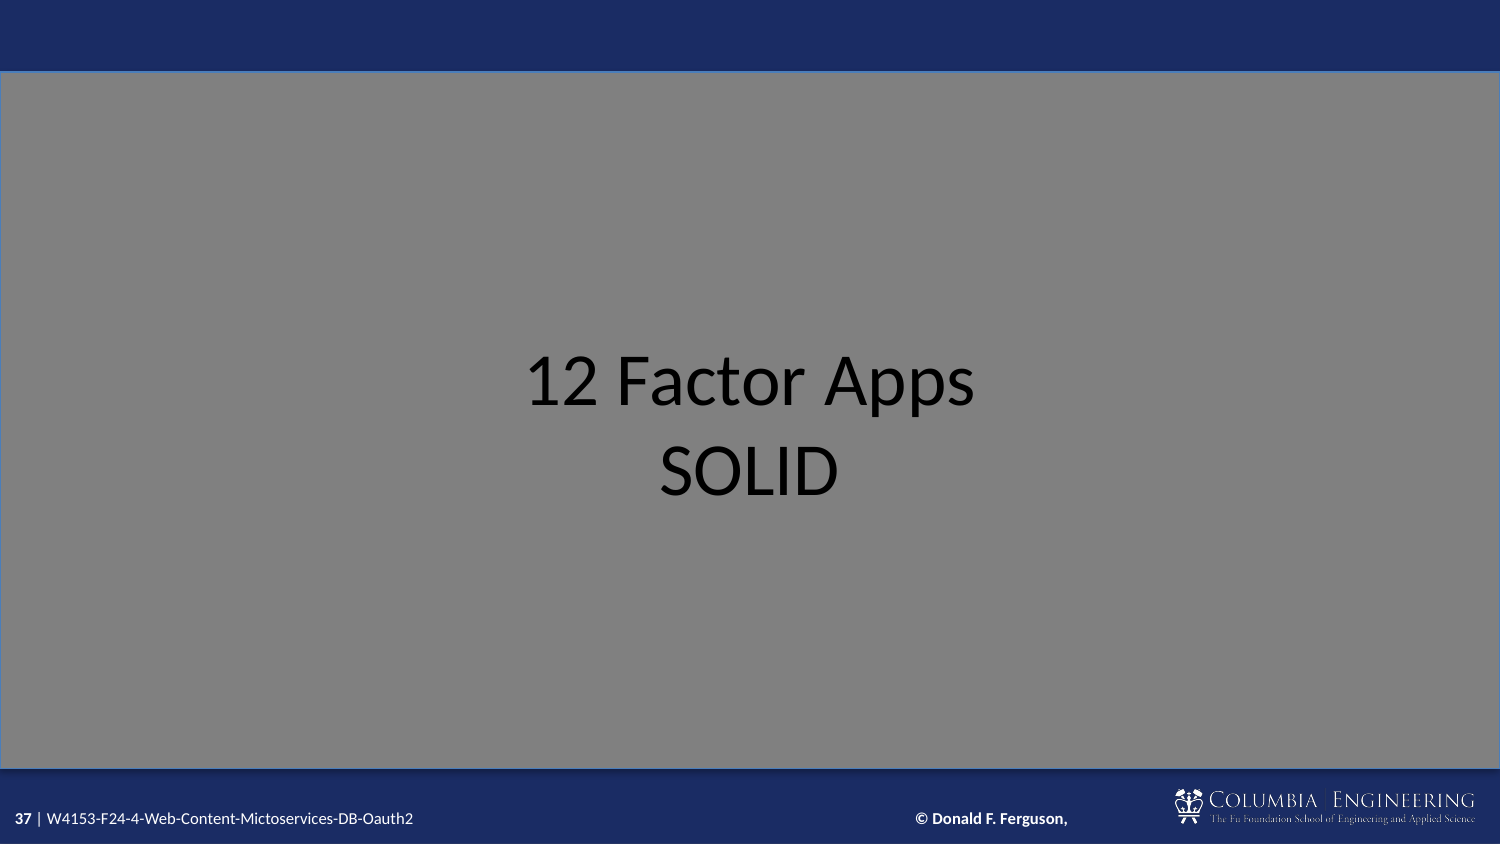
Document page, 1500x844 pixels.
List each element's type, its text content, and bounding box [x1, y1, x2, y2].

text_box 37 | W4153-F24-4-Web-Content-Mictoservices-DB-Oauth2 © Donald F. Ferguson, 2024 [0, 770, 1113, 844]
text_box 12 Factor Apps SOLID [0, 71, 1500, 769]
picture [1174, 787, 1475, 825]
text_box [1113, 776, 1500, 844]
